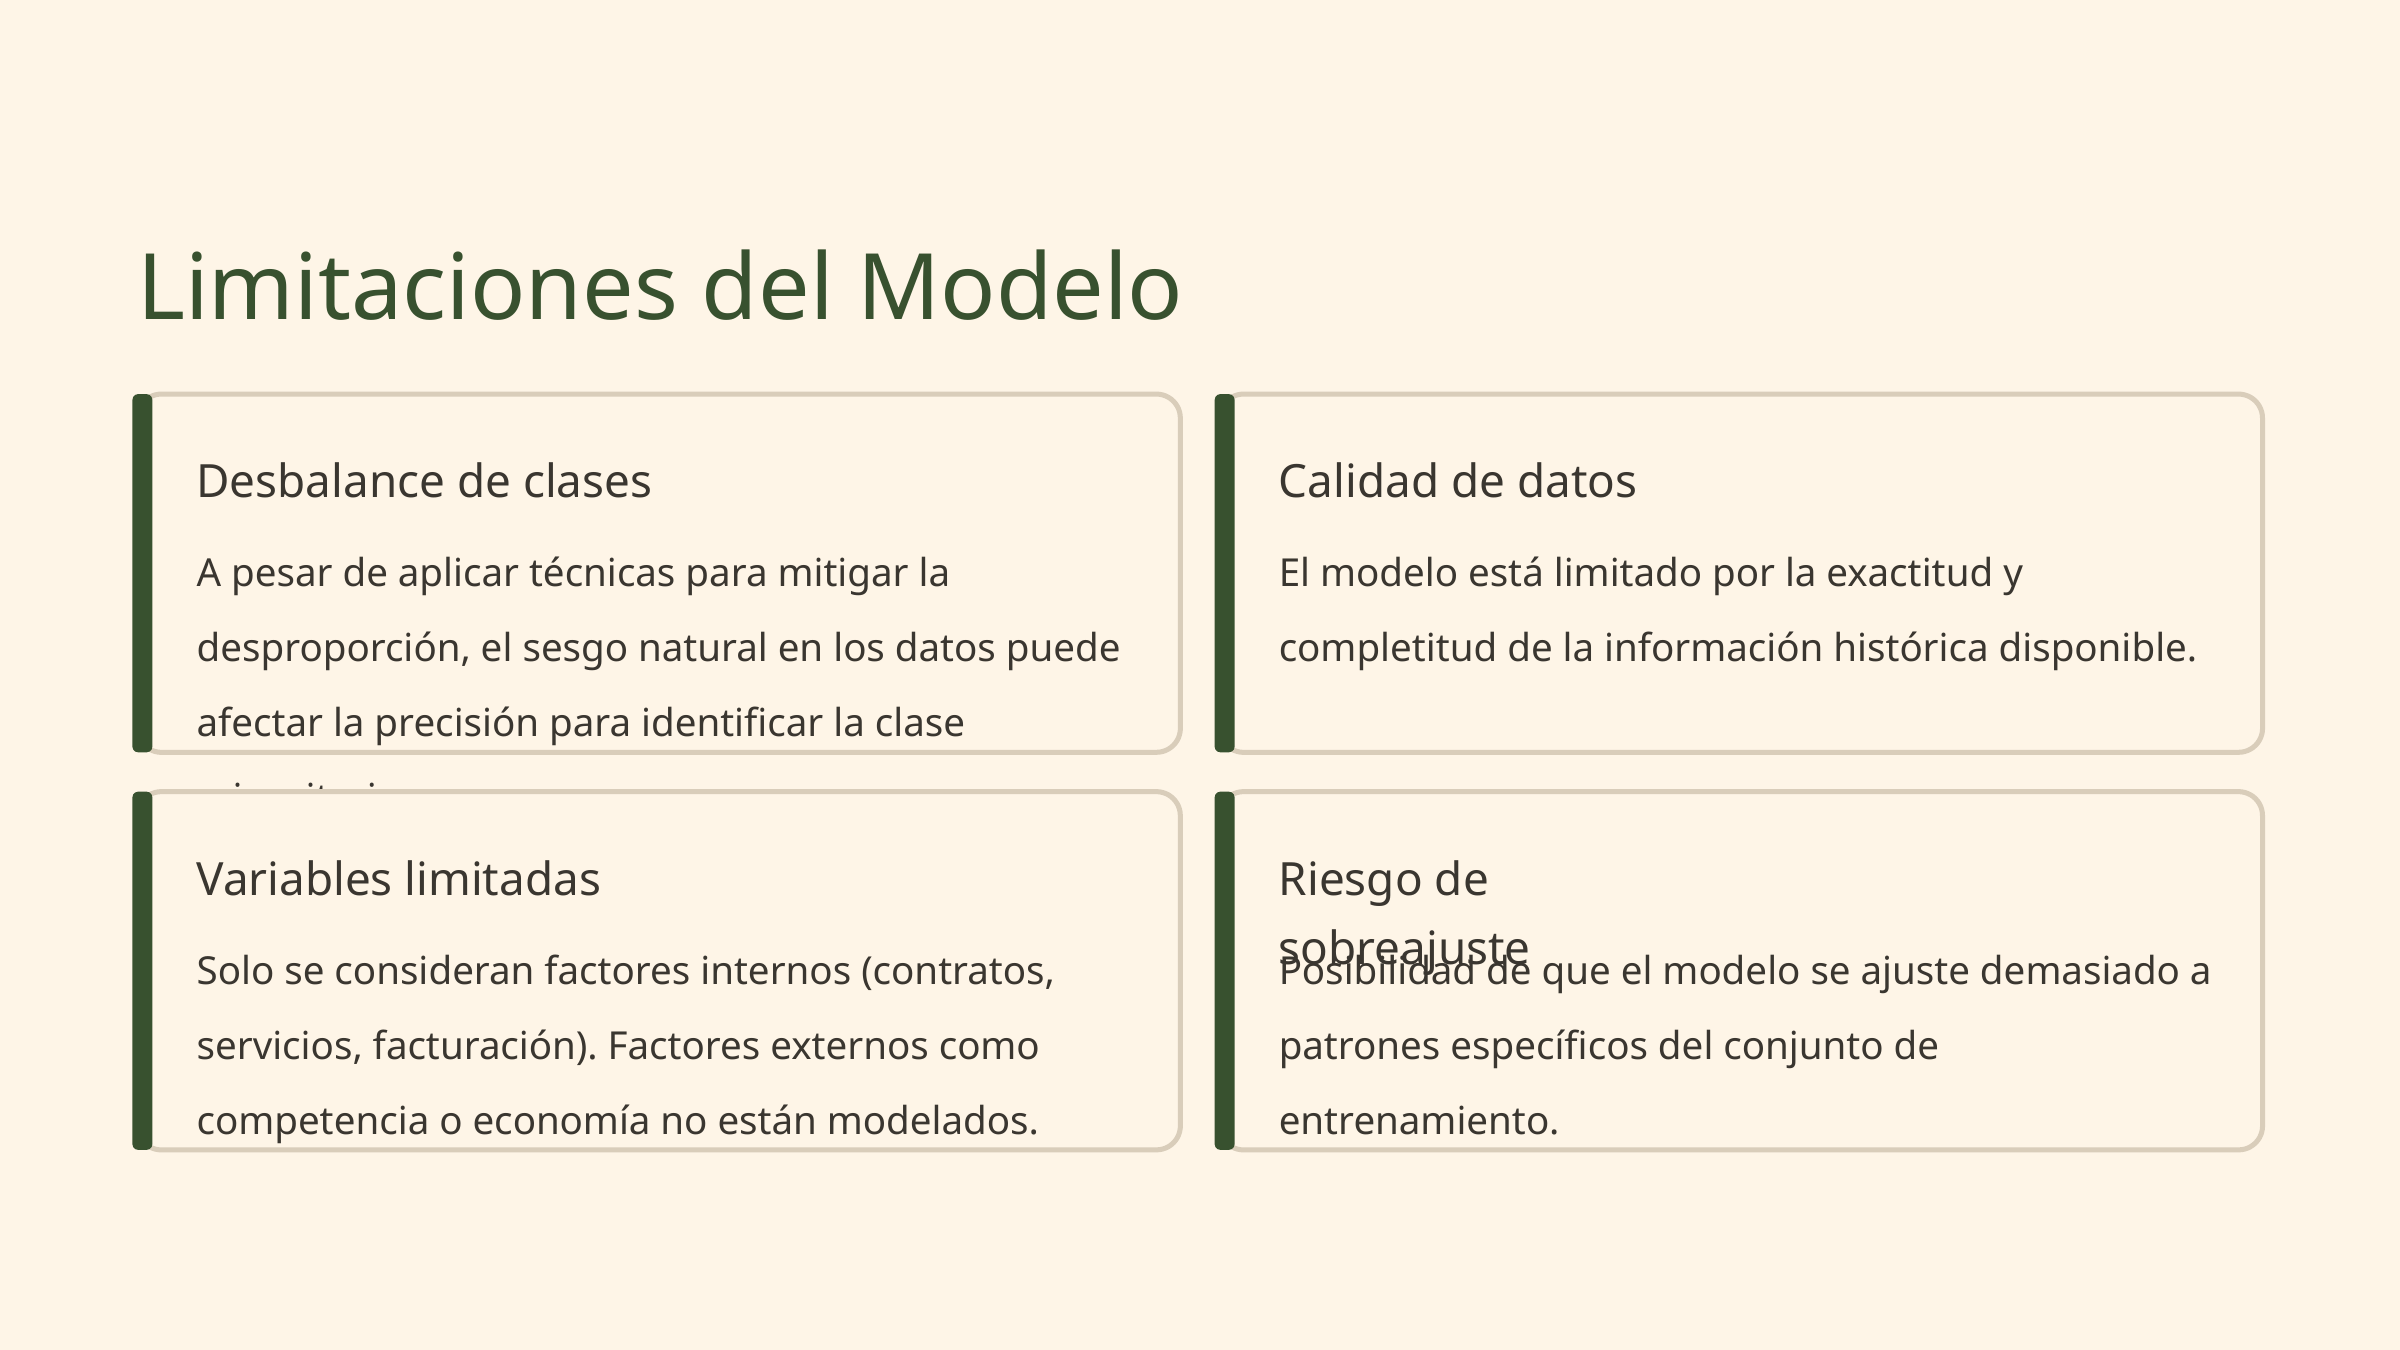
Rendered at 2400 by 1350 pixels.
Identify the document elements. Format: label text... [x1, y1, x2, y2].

text_box El modelo está limitado por la exactitud y completitud de la información histórica disponible. [1278, 519, 2219, 646]
text_box Variables limitadas [196, 835, 659, 894]
text_box [152, 791, 1181, 1150]
text_box Limitaciones del Modelo [137, 200, 1190, 316]
text_box [1214, 791, 1235, 1150]
text_box A pesar de aplicar técnicas para mitigar la desproporción, el sesgo natural en los datos puede afectar la precisión para identificar la clase minoritaria. [196, 519, 1136, 709]
text_box Calidad de datos [1278, 438, 1741, 497]
text_box Desbalance de clases [196, 438, 659, 497]
text_box [1214, 394, 1235, 753]
text_box Posibilidad de que el modelo se ajuste demasiado a patrones específicos del conjunto de entrenamiento. [1278, 917, 2219, 1043]
text_box Riesgo de sobreajuste [1278, 835, 1745, 894]
text_box [132, 394, 153, 753]
text_box Solo se consideran factores internos (contratos, servicios, facturación). Factores externos como competencia o economía no están modelados. [196, 917, 1136, 1106]
text_box [151, 394, 1181, 753]
text_box [1234, 791, 2263, 1150]
text_box [1234, 394, 2263, 753]
text_box [132, 791, 153, 1150]
